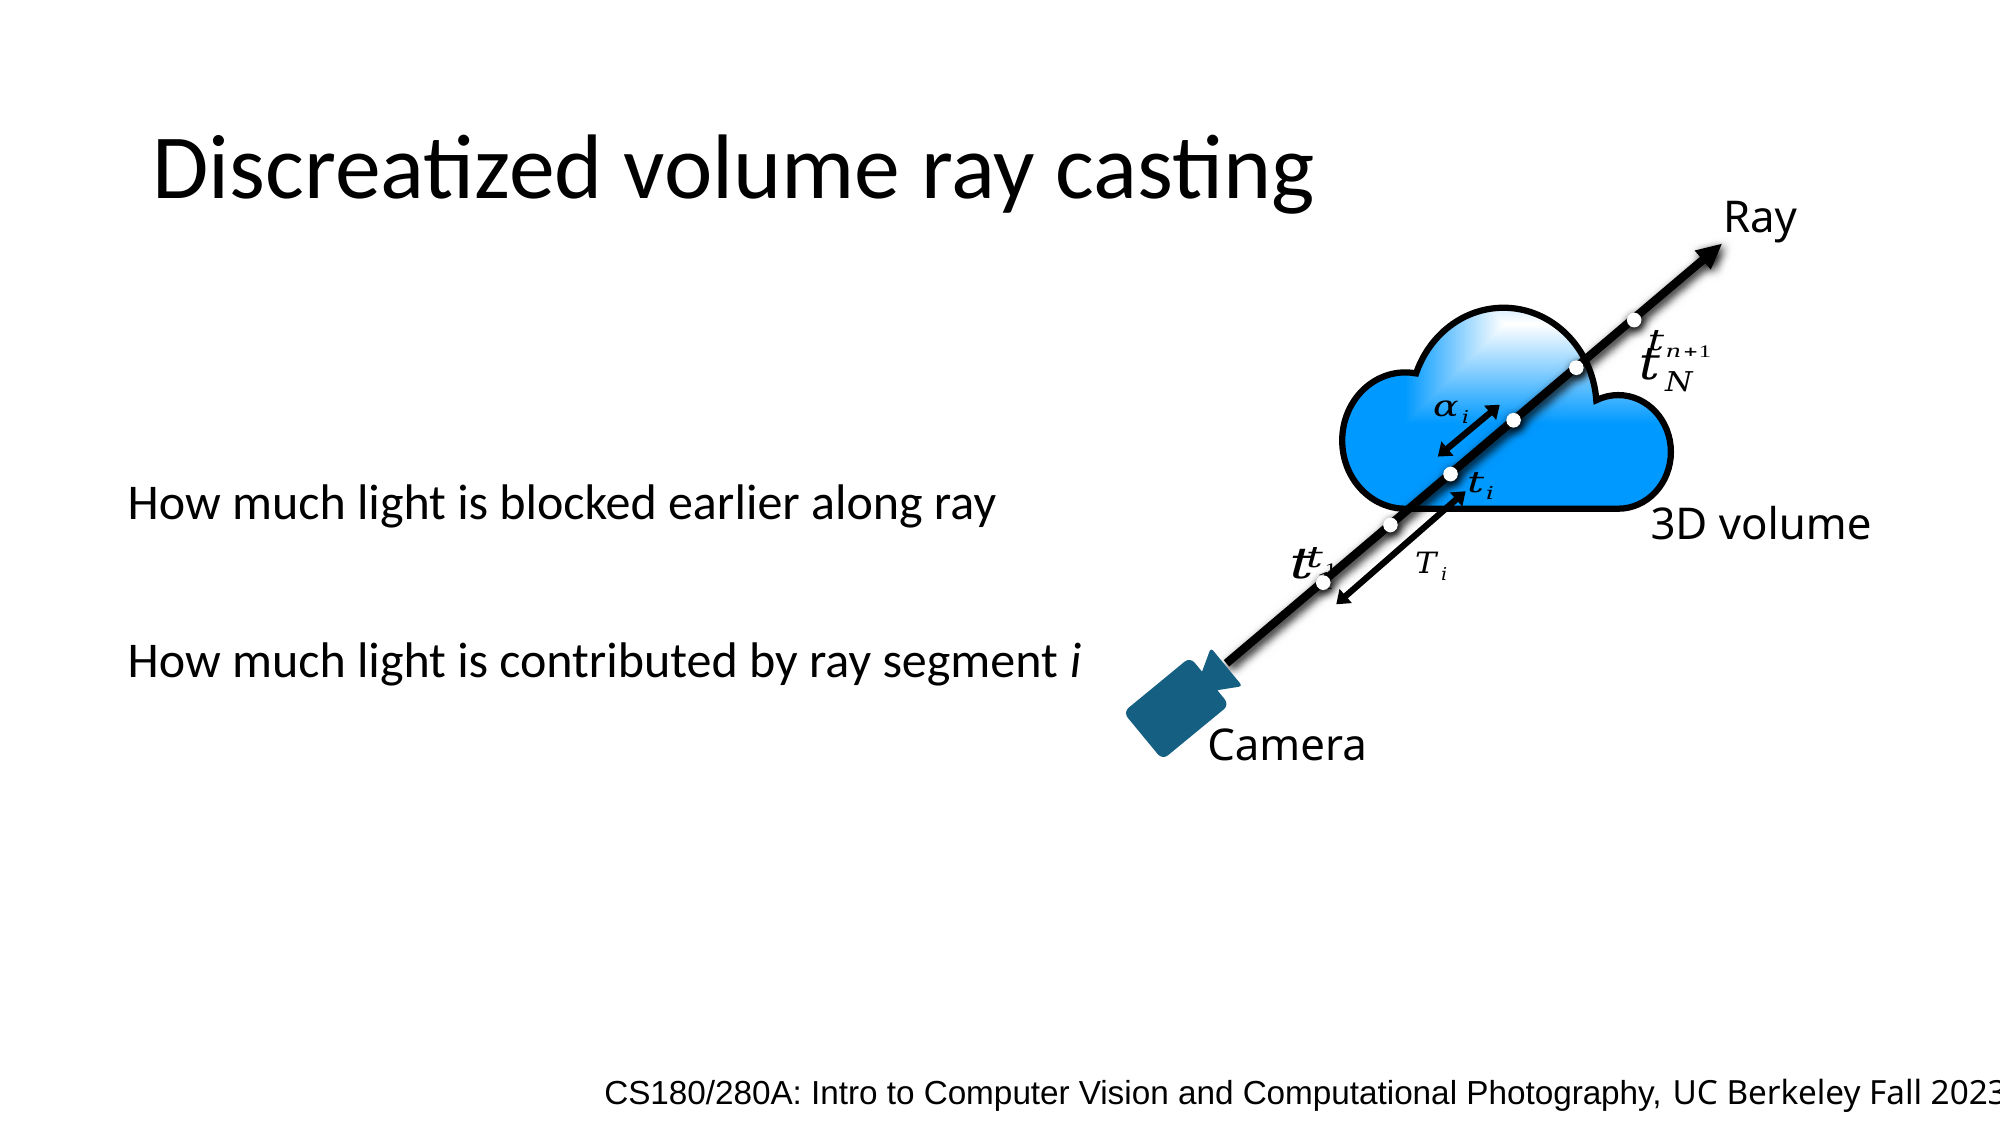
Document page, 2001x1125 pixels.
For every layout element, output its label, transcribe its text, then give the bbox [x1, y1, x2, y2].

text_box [1129, 185, 1861, 773]
text_box CS180/280A: Intro to Computer Vision and Computational Photography, UC Berkeley Fall 2023 [600, 1067, 2000, 1116]
title Discreatized volume ray casting [137, 59, 1863, 278]
